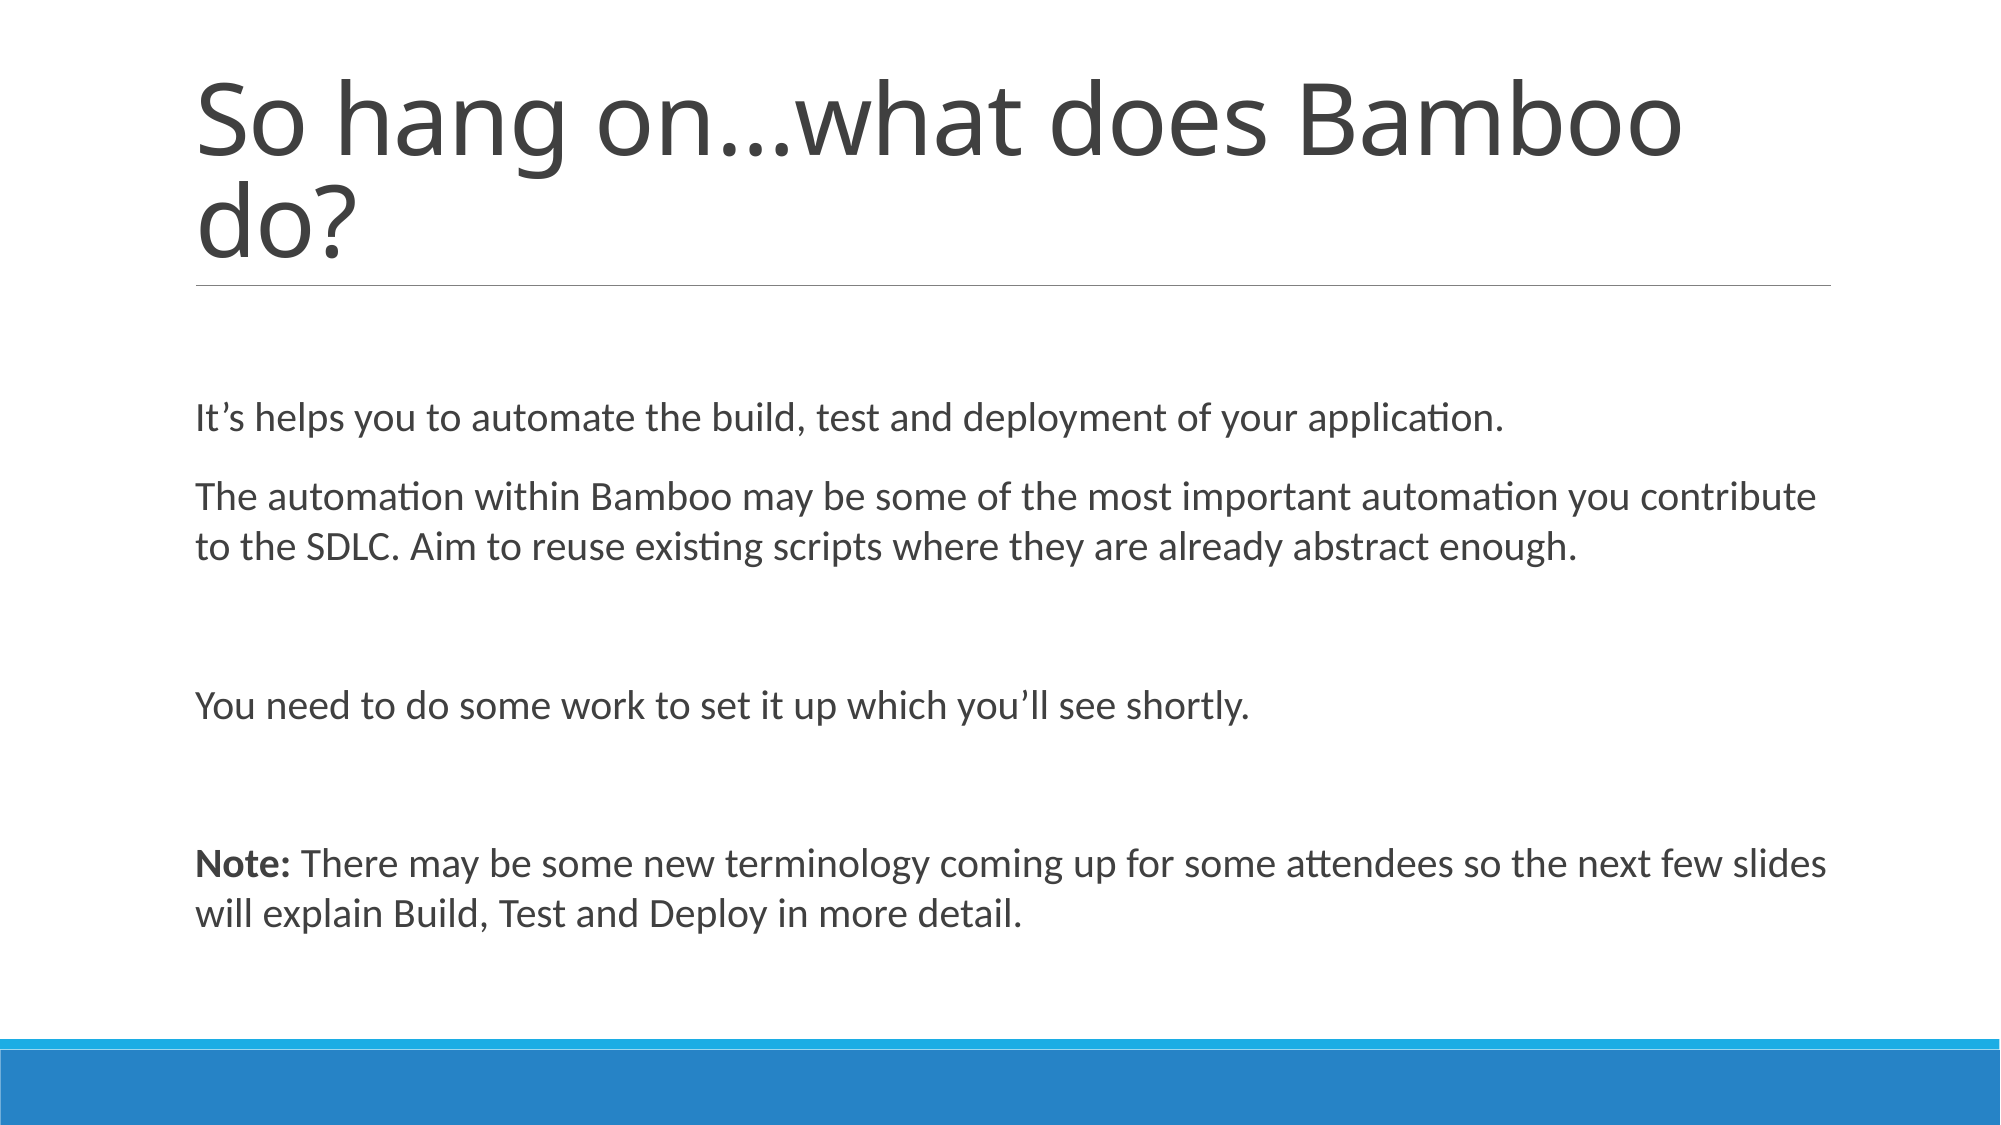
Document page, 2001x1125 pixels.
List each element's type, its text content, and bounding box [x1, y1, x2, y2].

title So hang on…what does Bamboo do? [180, 47, 1830, 285]
list It’s helps you to automate the build, test and deployment of your application. The automation within Bamboo may be some of the most important automation you contribute to the SDLC. Aim to reuse existing scripts where they are already abstract enough. You need to do some work to set it up which you’ll see shortly. Note: There may be some new terminology coming up for some attendees so the next few slides will explain Build, Test and Deploy in more detail. [180, 302, 1830, 963]
